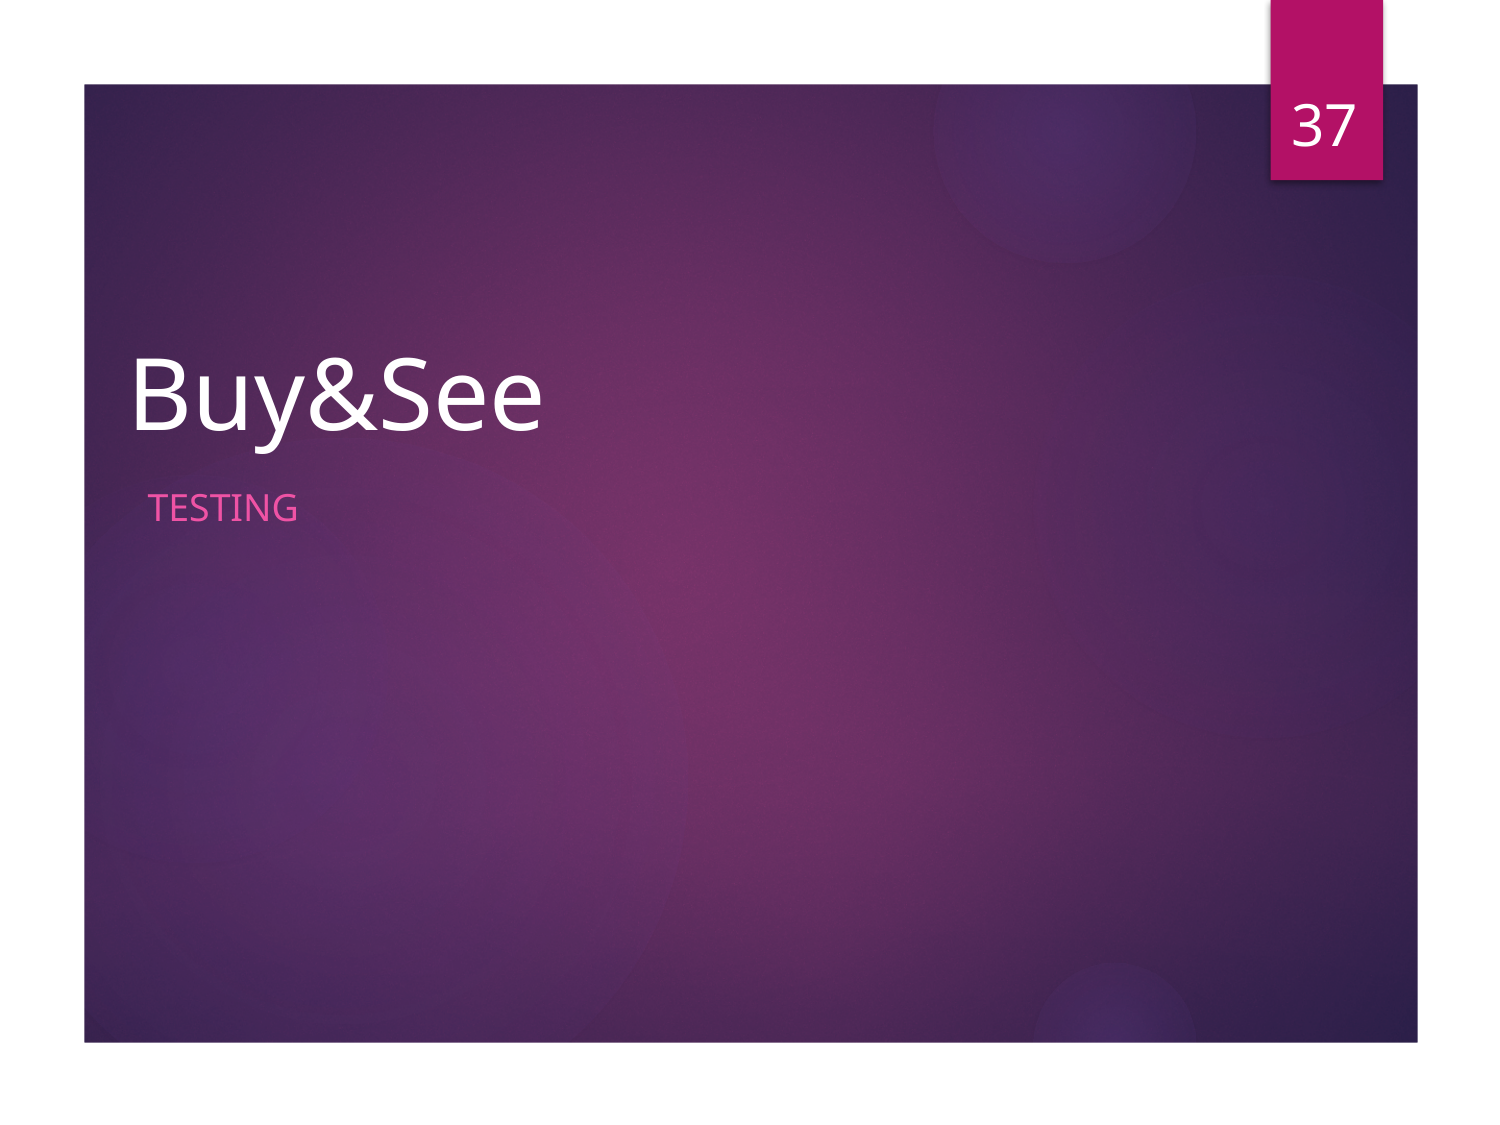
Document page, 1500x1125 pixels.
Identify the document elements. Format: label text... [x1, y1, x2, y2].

slide_number 37 [1259, 48, 1390, 175]
subtitle Testing [132, 476, 1043, 748]
title Buy&See [112, 66, 1388, 459]
